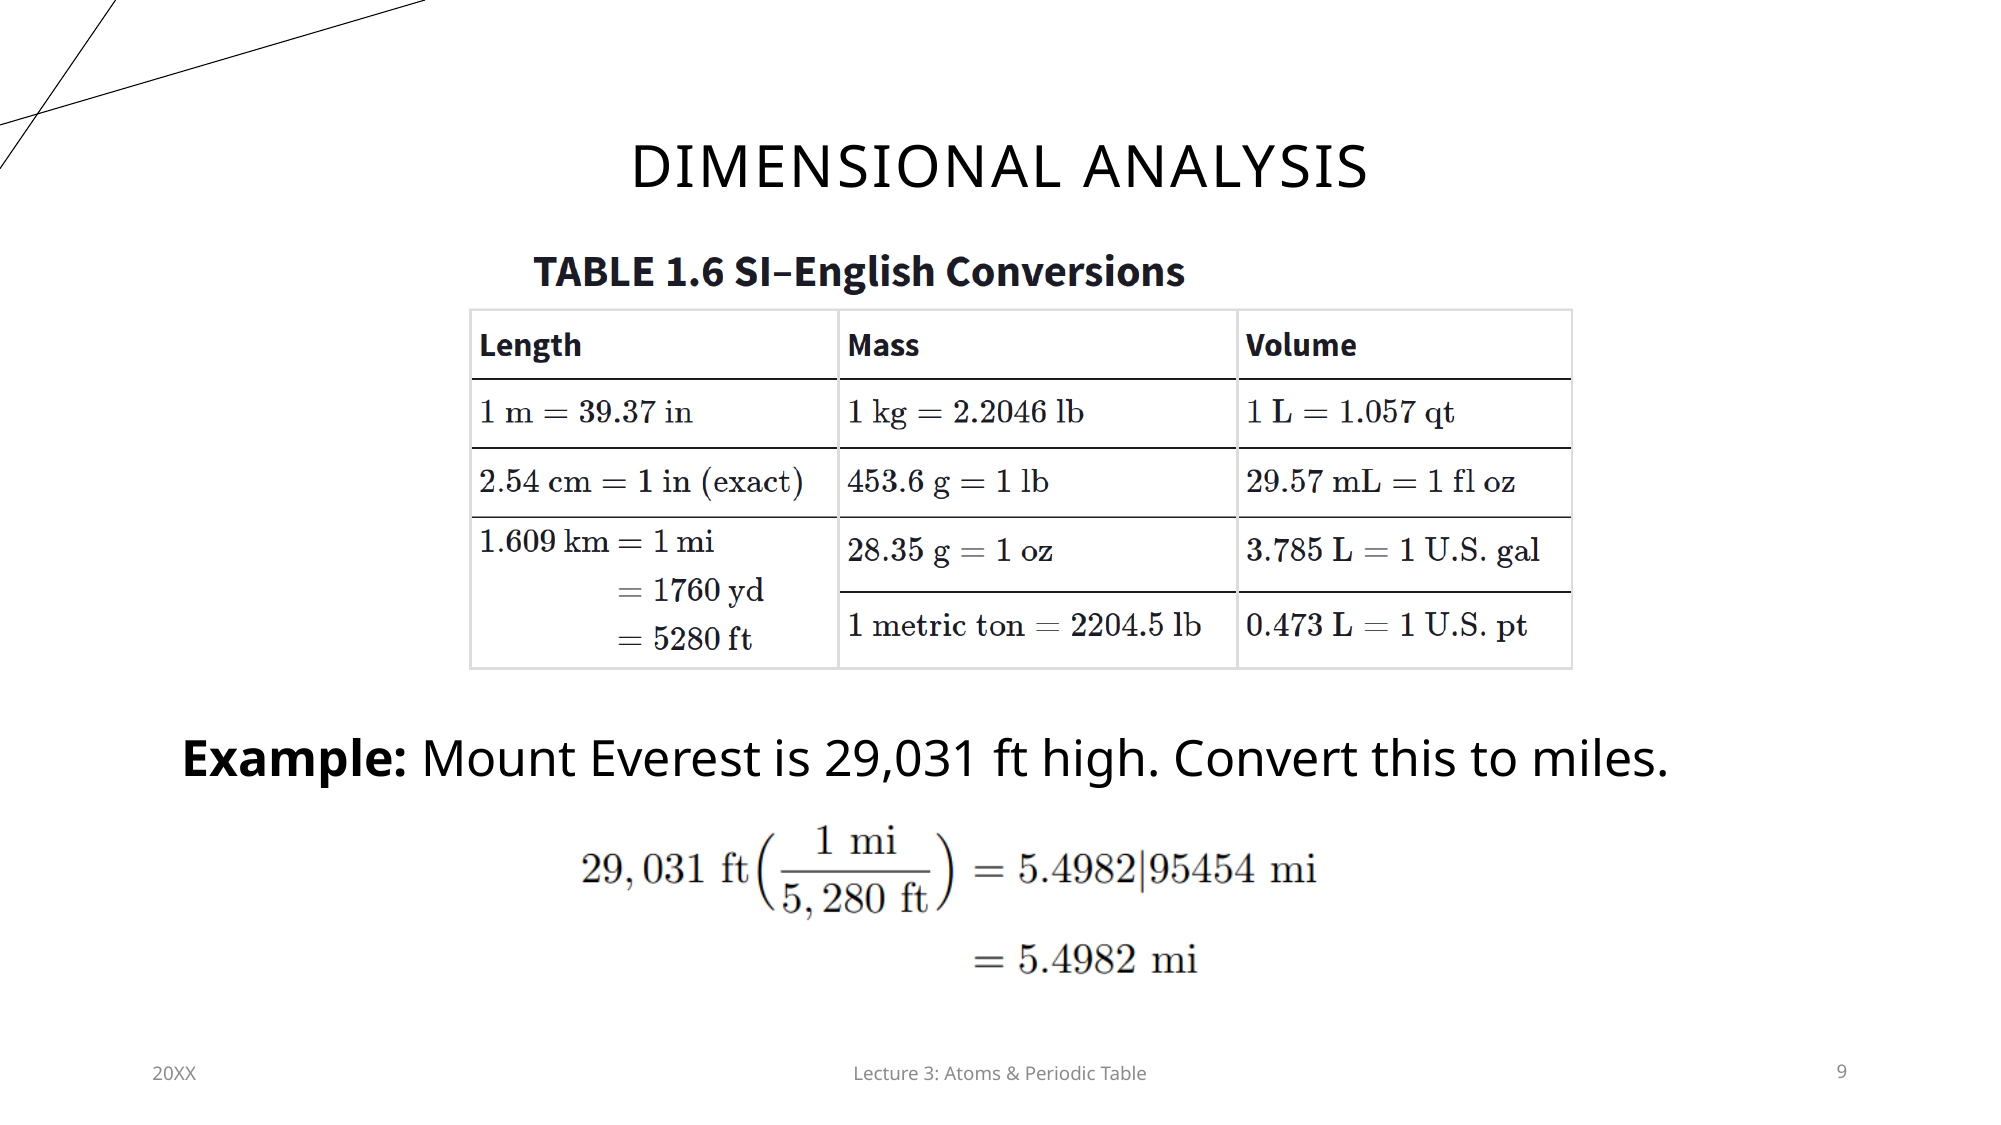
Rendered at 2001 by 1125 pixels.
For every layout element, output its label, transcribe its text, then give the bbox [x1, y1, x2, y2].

text_box Example: Mount Everest is 29,031 ft high. Convert this to miles. [166, 718, 1886, 794]
slide_number 20XX [137, 1042, 588, 1103]
title Dimensional analysis [137, 59, 1863, 278]
slide_number 9 [1412, 1042, 1863, 1103]
picture [566, 800, 1338, 1012]
picture [453, 242, 1598, 697]
footer Lecture 3: Atoms & Periodic Table​ [662, 1042, 1338, 1103]
